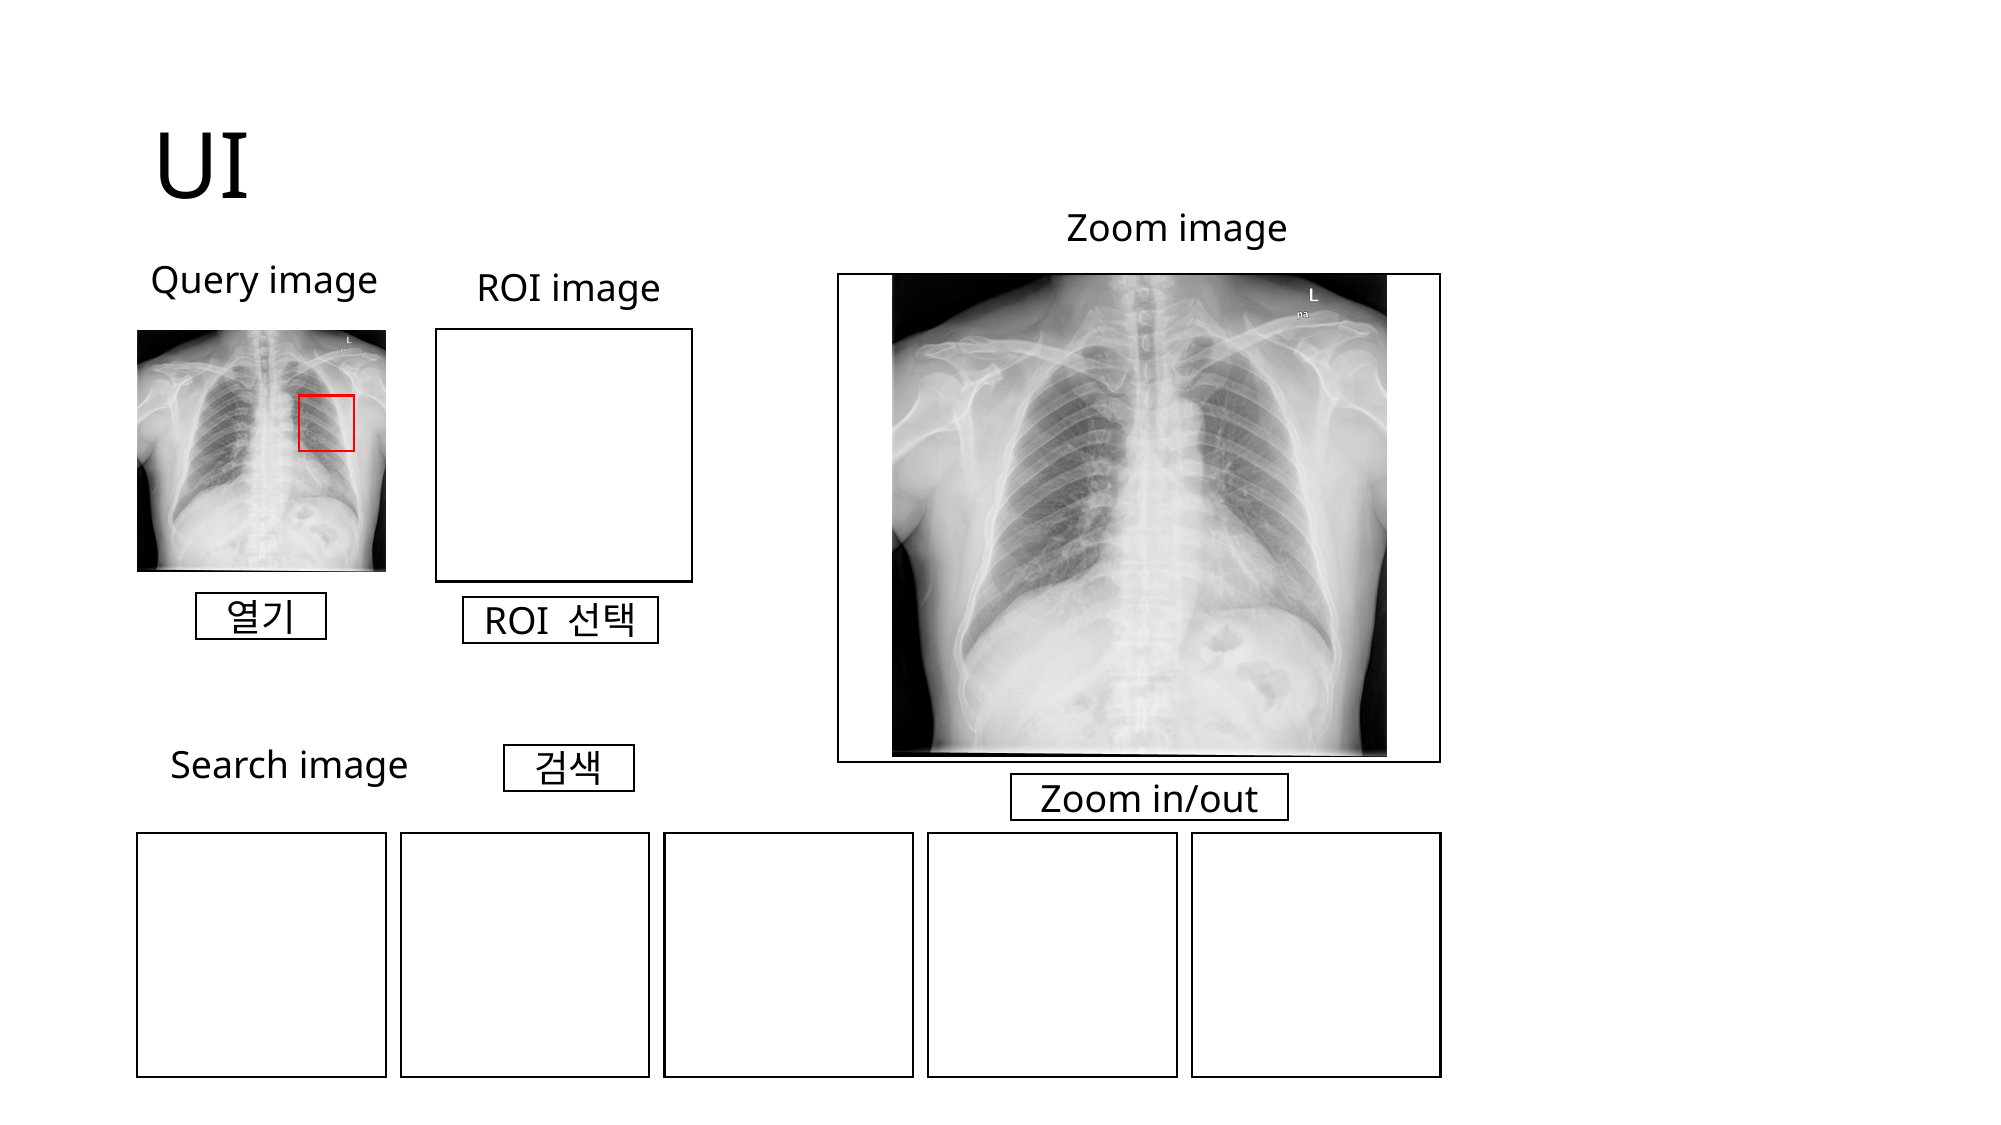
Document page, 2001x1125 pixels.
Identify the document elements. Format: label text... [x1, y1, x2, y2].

text_box [435, 328, 693, 583]
title UI [137, 59, 1863, 278]
text_box Search image [155, 734, 424, 794]
text_box [1191, 832, 1442, 1078]
text_box ROI image [461, 256, 677, 316]
text_box [663, 832, 914, 1078]
text_box Zoom in/out [1010, 773, 1289, 821]
text_box [136, 832, 387, 1078]
text_box 검색 [503, 744, 635, 792]
text_box Zoom image [1051, 197, 1304, 257]
text_box [927, 832, 1178, 1078]
text_box ROI 선택 [462, 596, 659, 644]
picture [137, 330, 386, 572]
text_box Query image [135, 248, 394, 309]
text_box 열기 [195, 592, 327, 640]
text_box [400, 832, 650, 1078]
picture [892, 275, 1387, 757]
text_box [837, 273, 1441, 763]
